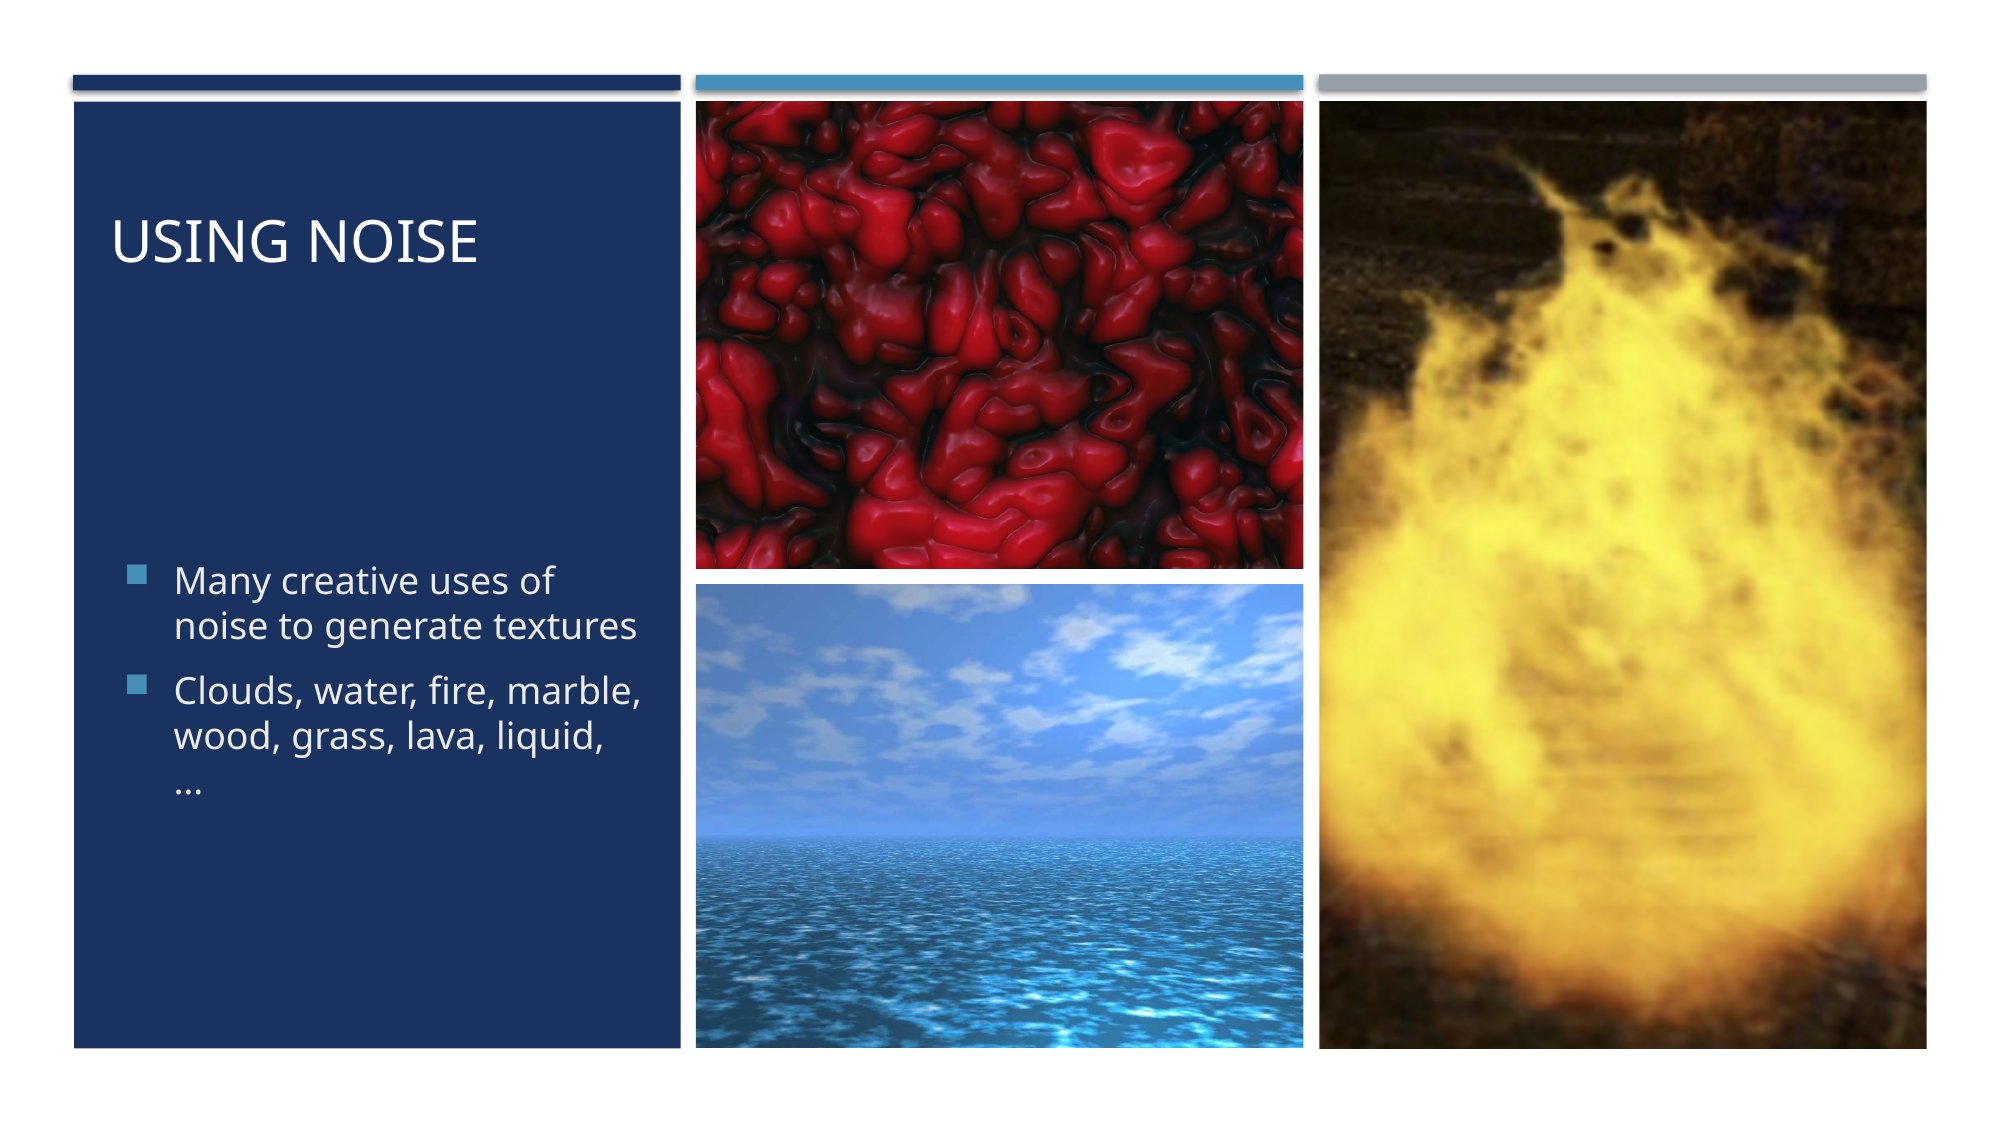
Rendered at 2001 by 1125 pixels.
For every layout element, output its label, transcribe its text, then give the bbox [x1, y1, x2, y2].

picture [1318, 101, 1928, 1049]
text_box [72, 73, 1928, 92]
picture [695, 101, 1304, 570]
text_box [0, 0, 2000, 1125]
picture [695, 583, 1304, 1049]
list Many creative uses of noise to generate textures Clouds, water, fire, marble, wood, grass, lava, liquid, … [108, 397, 659, 962]
text_box [72, 102, 682, 1050]
title Using noise [95, 115, 659, 282]
